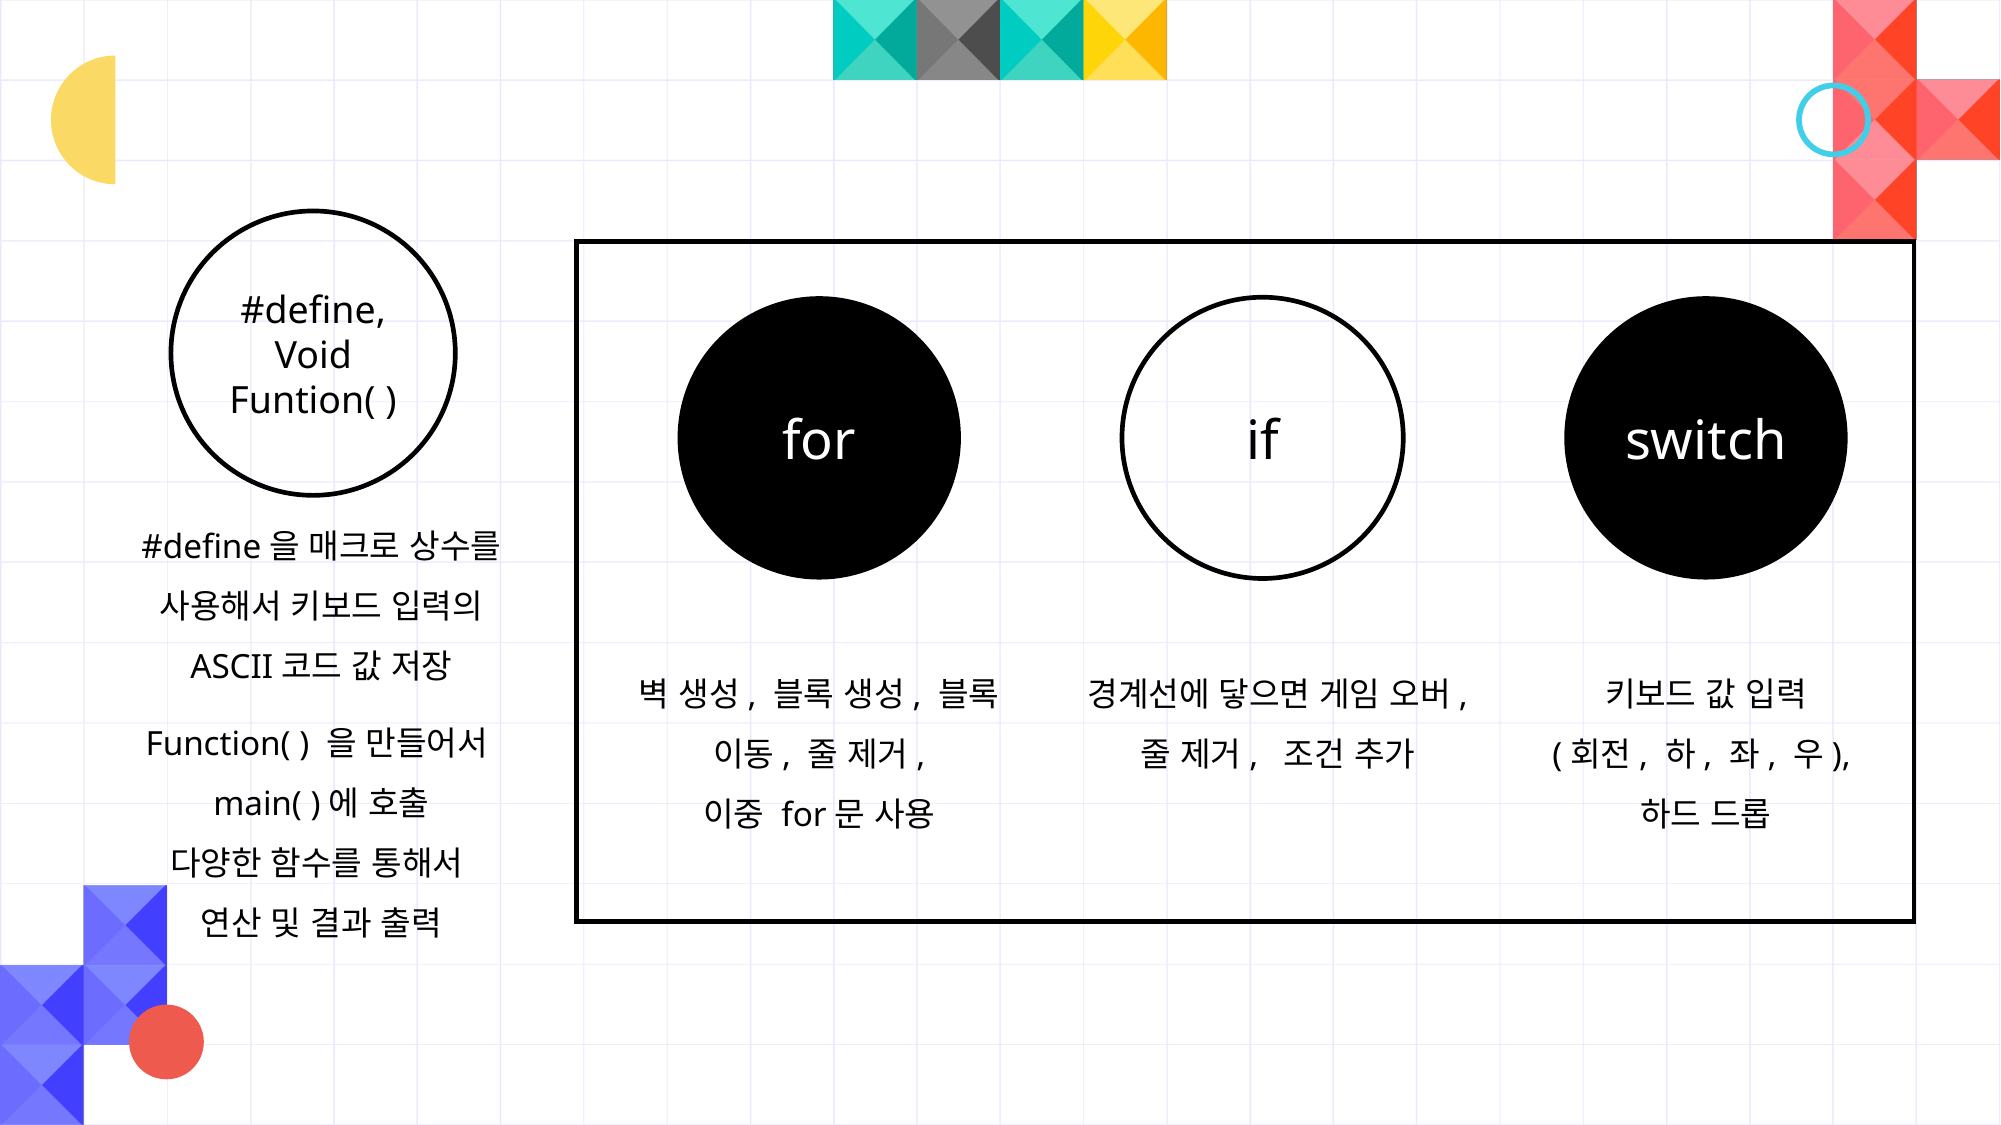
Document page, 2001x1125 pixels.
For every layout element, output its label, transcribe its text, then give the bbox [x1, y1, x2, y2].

text_box [575, 241, 1915, 922]
text_box switch [1564, 296, 1848, 580]
text_box 경계선에 닿으면 게임 오버, 줄 제거, 조건 추가 [1058, 646, 1497, 781]
text_box 키보드 값 입력 (회전, 하, 좌, 우), 하드 드롭 [1497, 646, 1915, 841]
text_box Function( ) 을 만들어서 main( )에 호출 다양한 함수를 통해서 연산 및 결과 출력 [113, 695, 530, 950]
picture [0, 0, 2000, 1125]
text_box #define을 매크로 상수를 사용해서 키보드 입력의 ASCII코드 값 저장 [113, 498, 530, 693]
text_box #define, Void Funtion( ) [169, 209, 457, 497]
